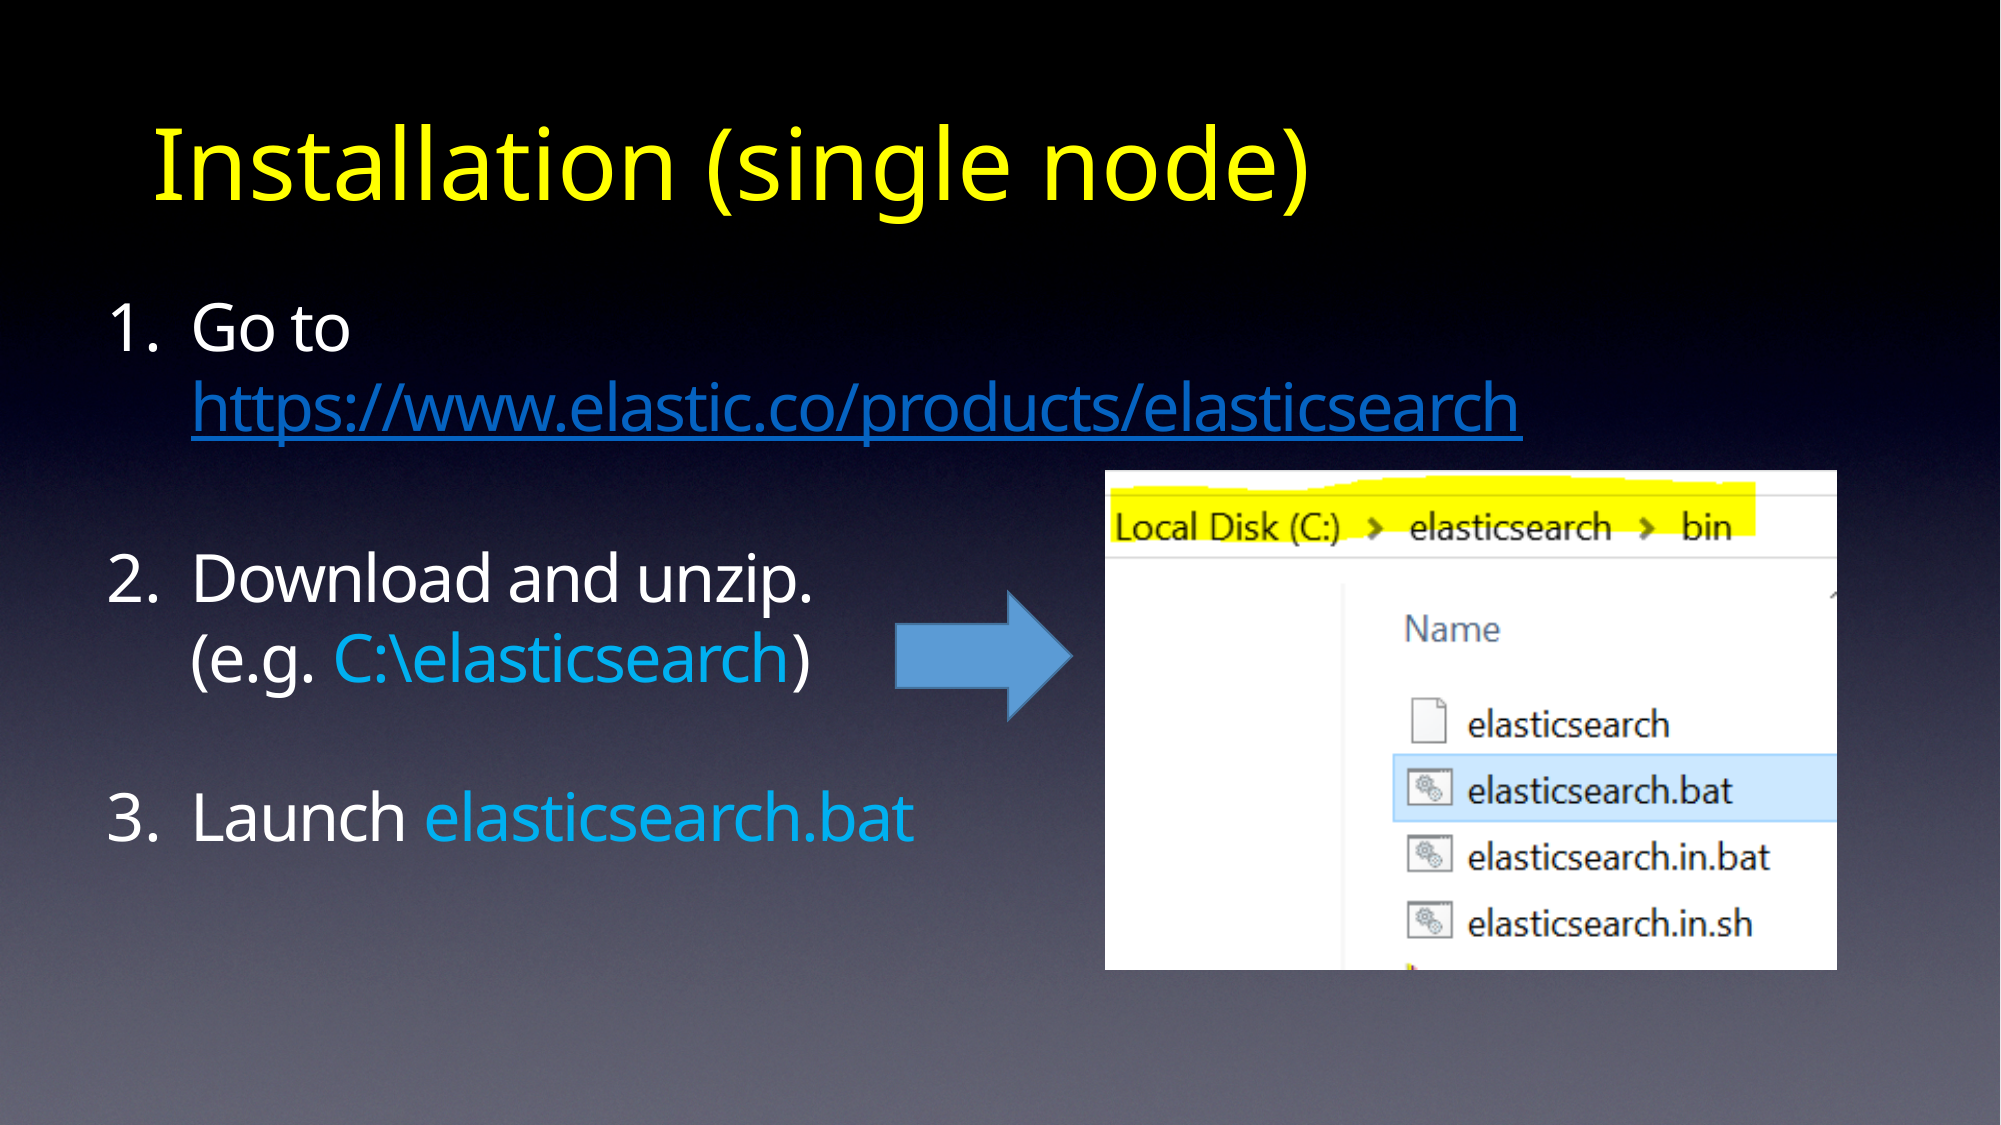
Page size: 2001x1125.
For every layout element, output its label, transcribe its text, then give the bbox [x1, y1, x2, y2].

text_box Go to https://www.elastic.co/products/elasticsearch Download and unzip. (e.g. C:\elasticsearch) Launch elasticsearch.bat [91, 277, 1706, 863]
picture [0, 0, 2001, 1125]
title Installation (single node) [137, 59, 1863, 278]
text_box [894, 589, 1074, 723]
